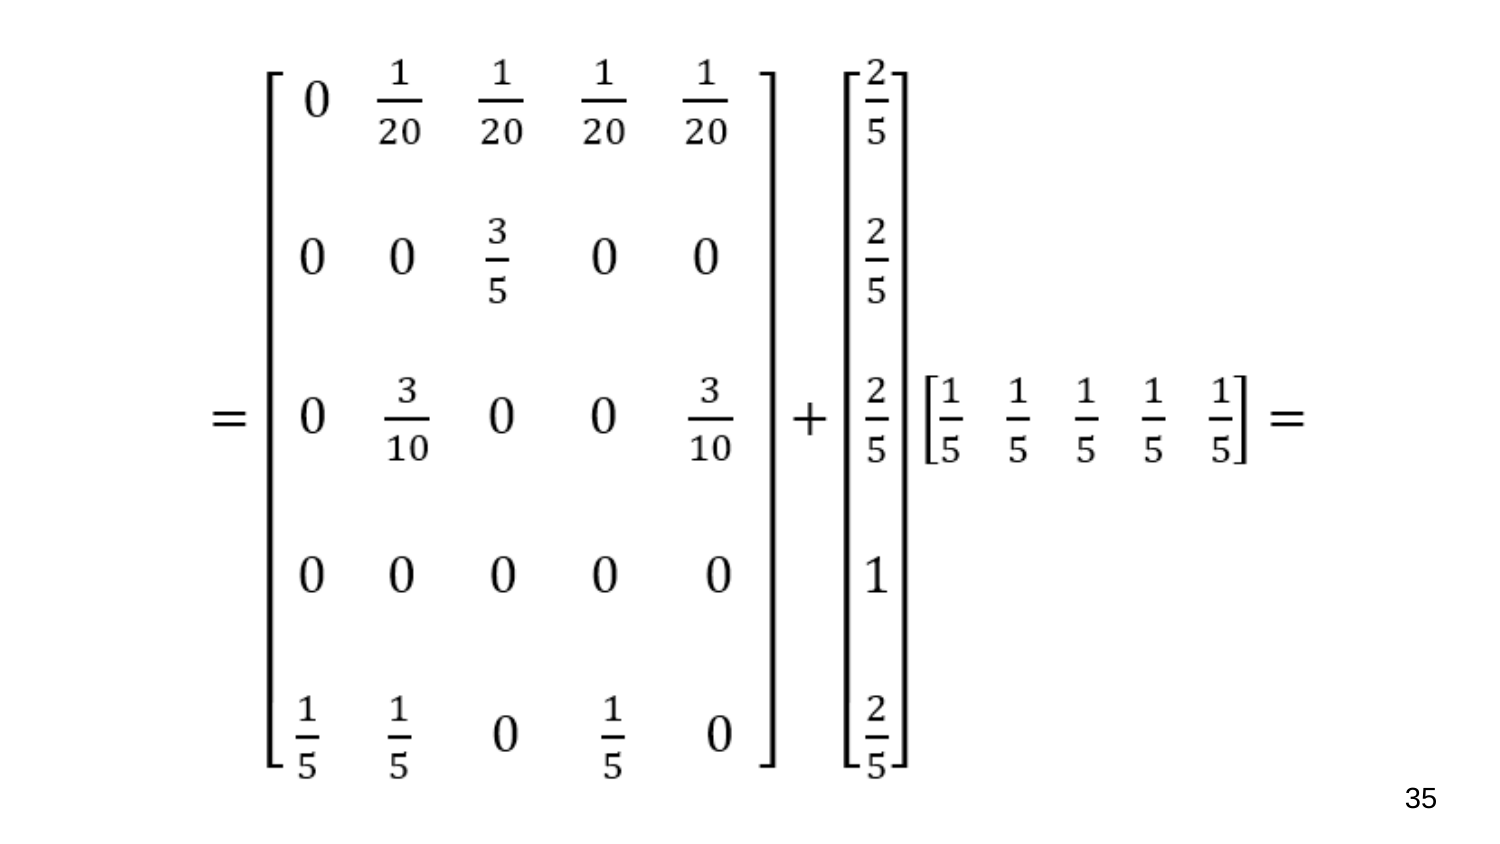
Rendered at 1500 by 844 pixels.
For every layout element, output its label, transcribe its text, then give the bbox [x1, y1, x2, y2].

picture [184, 36, 1316, 808]
slide_number ‹#› [1389, 764, 1480, 830]
